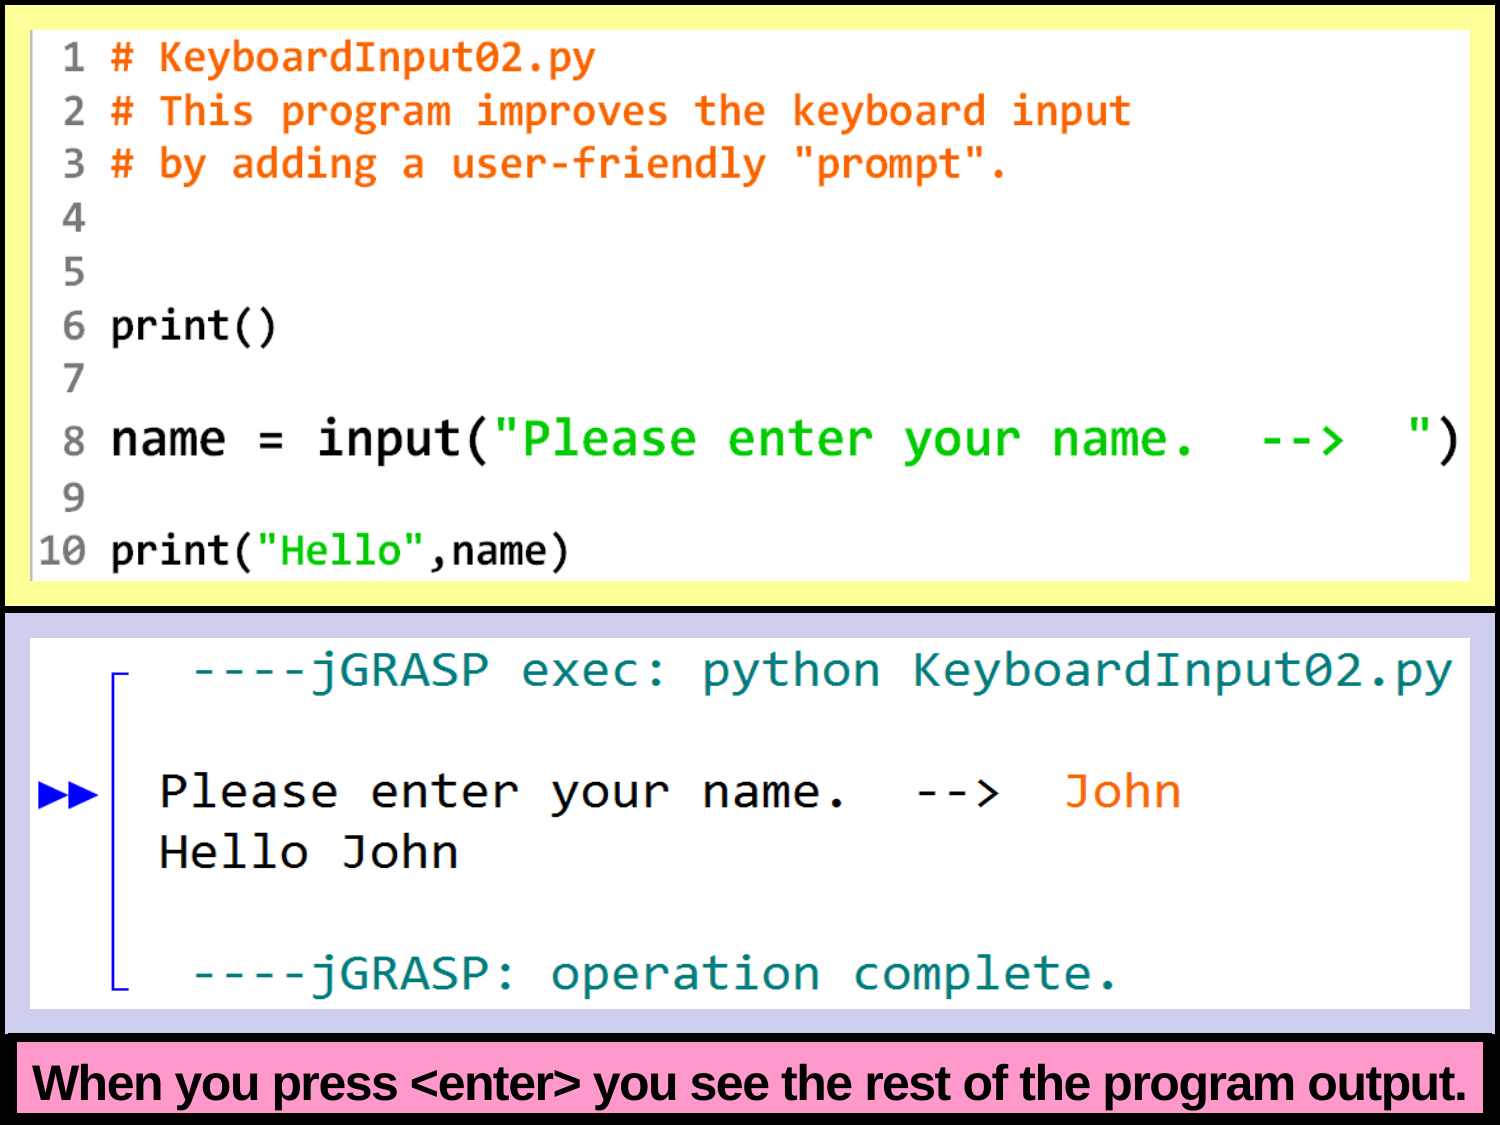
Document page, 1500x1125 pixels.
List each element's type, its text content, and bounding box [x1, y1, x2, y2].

picture [29, 637, 1471, 1010]
text_box When you press <enter> you see the rest of the program output. [12, 1037, 1488, 1119]
picture [29, 29, 1471, 582]
